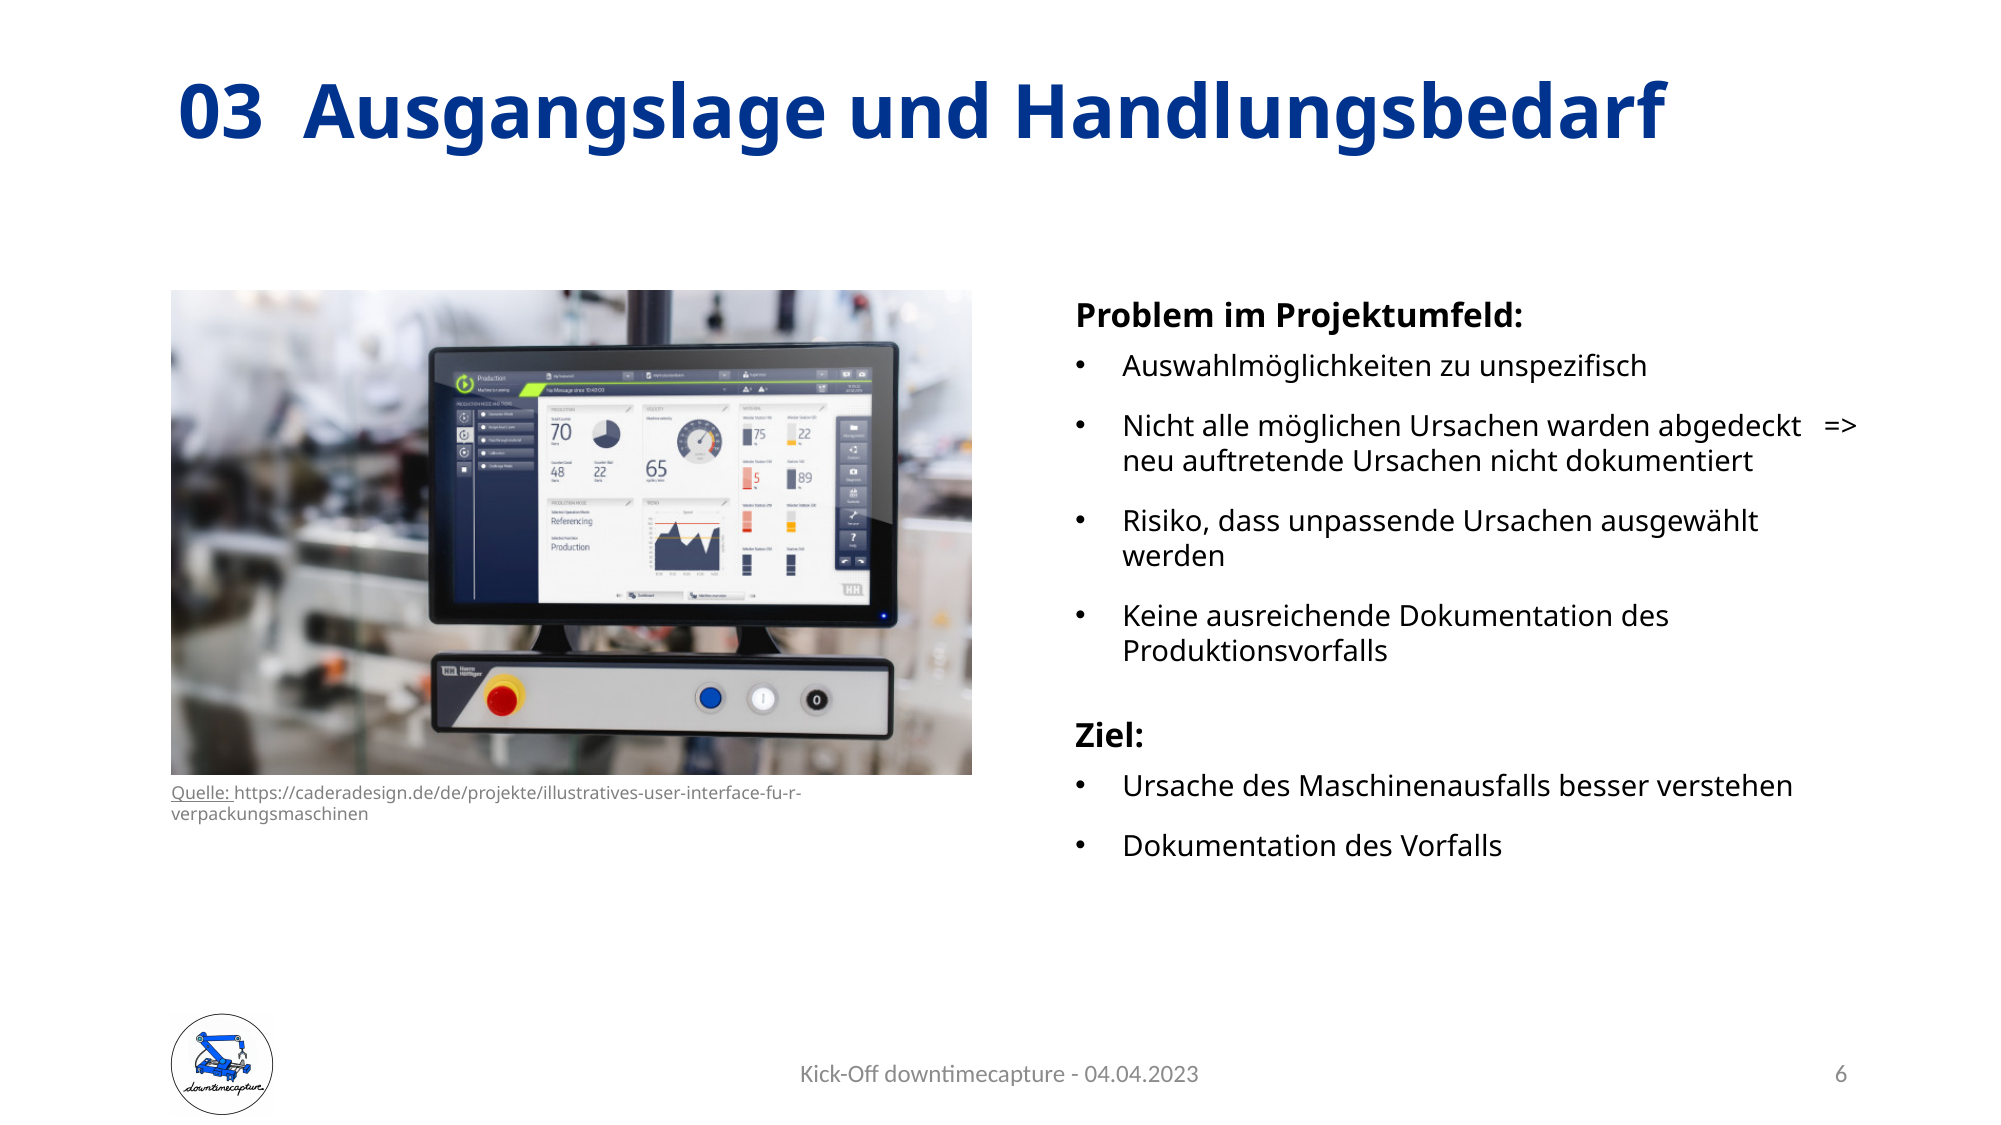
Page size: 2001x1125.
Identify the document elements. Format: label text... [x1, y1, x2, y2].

text_box Problem im Projektumfeld: Auswahlmöglichkeiten zu unspezifisch Nicht alle möglichen Ursachen warden abgedeckt => neu auftretende Ursachen nicht dokumentiert Risiko, dass unpassende Ursachen ausgewählt werden Keine ausreichende Dokumentation des Produktionsvorfalls Ziel: Ursache des Maschinenausfalls besser verstehen Dokumentation des Vorfalls [1060, 267, 1884, 870]
title 03 Ausgangslage und Handlungsbedarf [163, 70, 1838, 159]
footer Kick-Off downtimecapture - 04.04.2023 [662, 1042, 1338, 1103]
picture [171, 289, 972, 775]
slide_number 6 [1412, 1042, 1863, 1103]
picture [170, 1013, 274, 1116]
text_box Quelle: https://caderadesign.de/de/projekte/illustratives-user-interface-fu-r-verpackungsmaschinen [156, 774, 994, 832]
